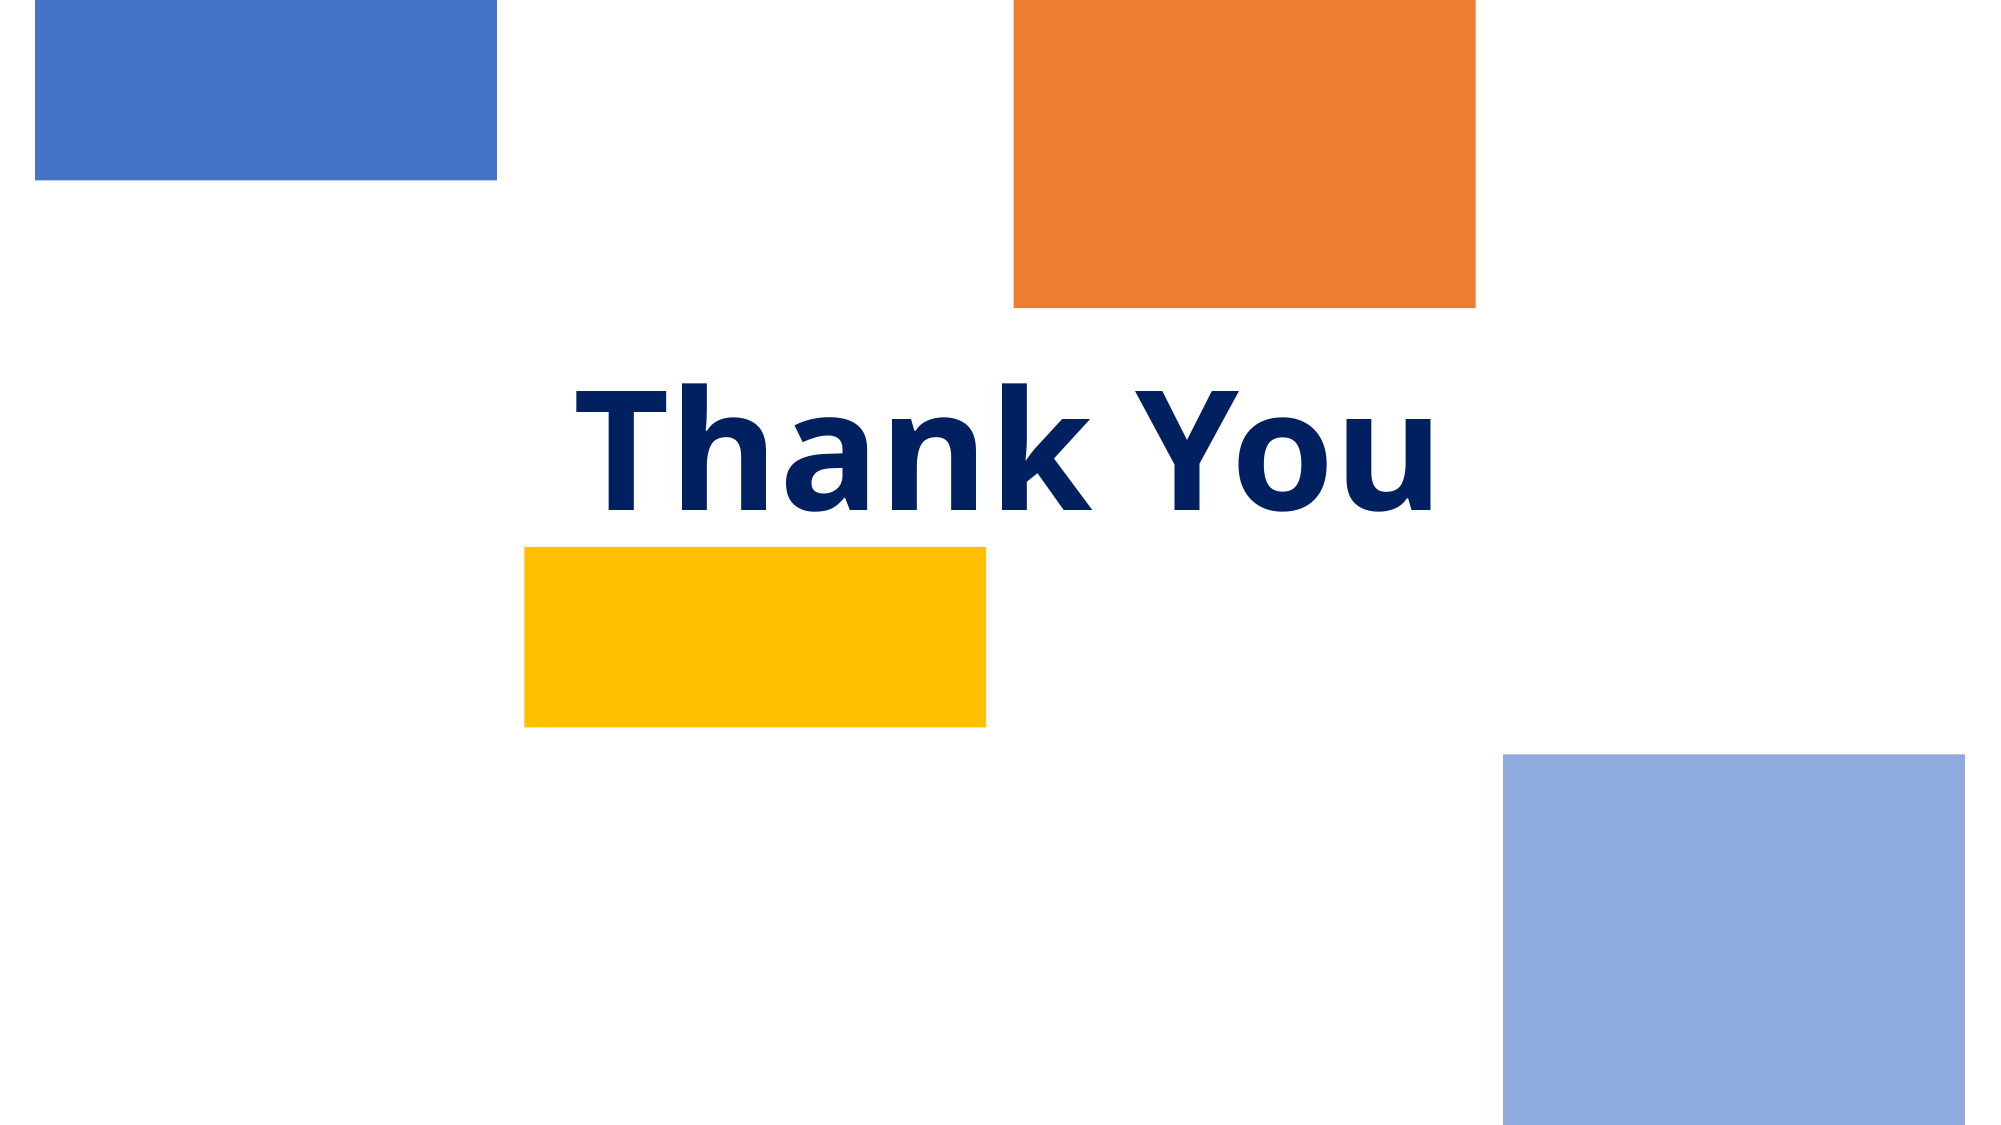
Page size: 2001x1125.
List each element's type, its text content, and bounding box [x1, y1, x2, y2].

text_box Thank You [465, 336, 1553, 552]
